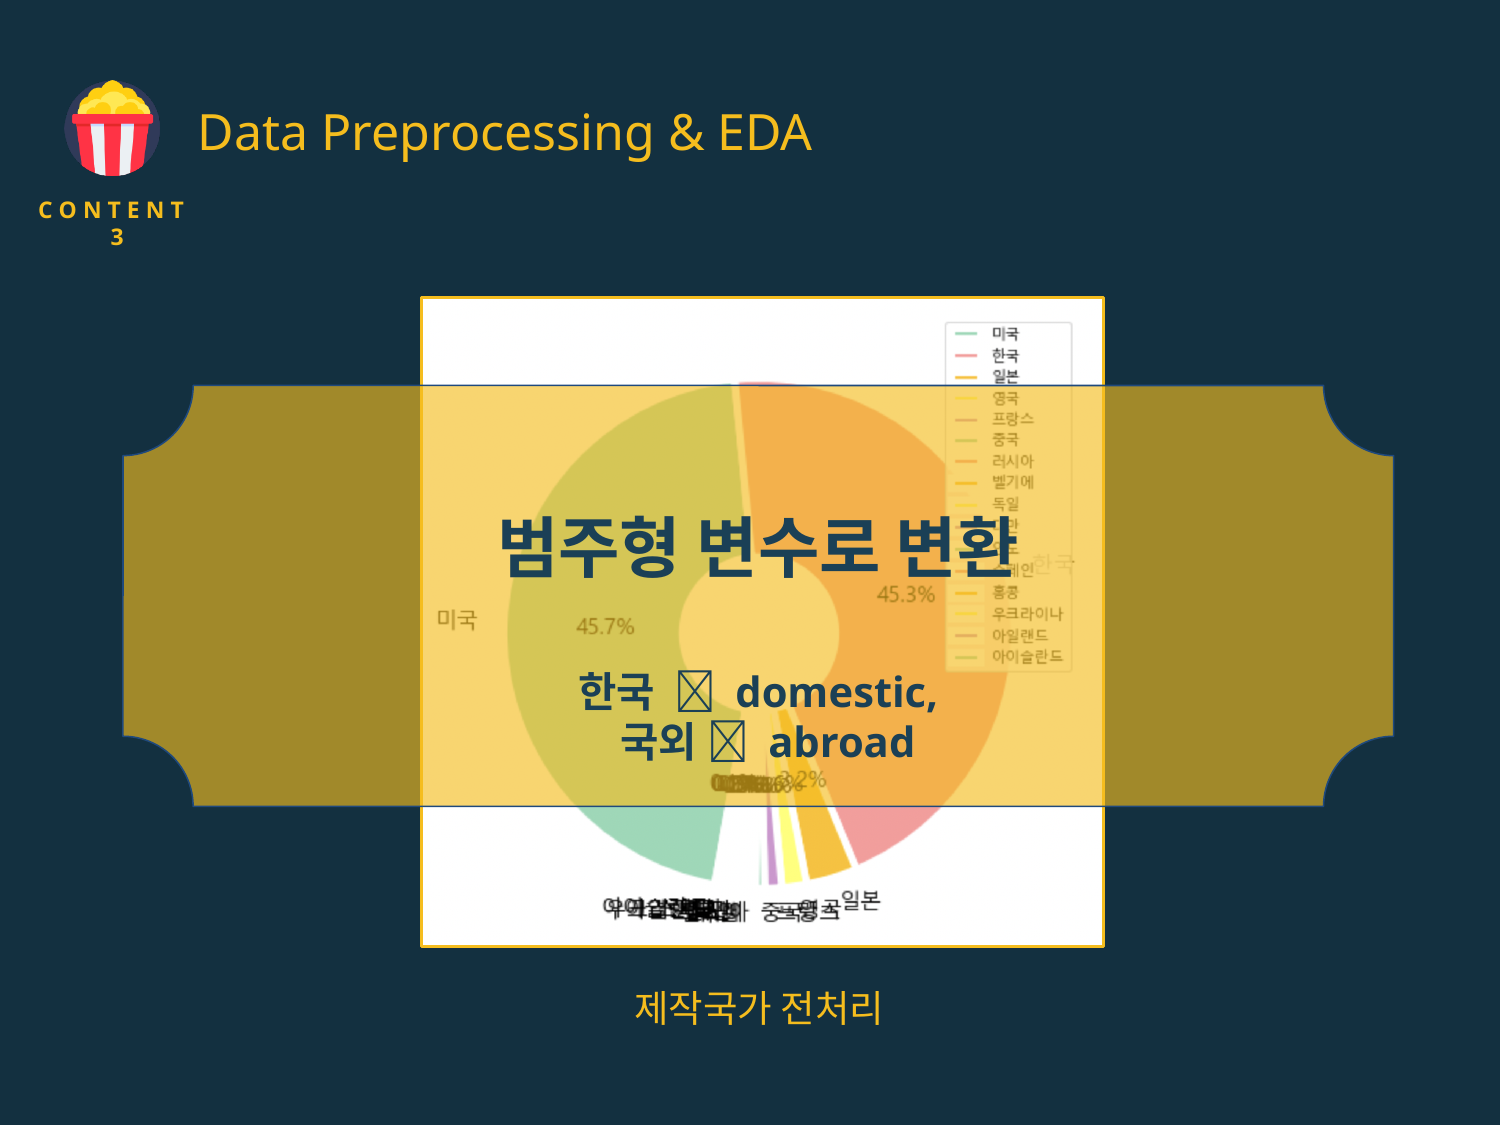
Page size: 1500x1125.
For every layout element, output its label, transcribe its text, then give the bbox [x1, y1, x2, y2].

picture [422, 298, 1103, 946]
text_box 제작국가 전처리 [277, 977, 1241, 1038]
text_box 범주형 변수로 변환 한국  domestic, 국외  abroad [1107, 385, 1394, 807]
text_box Data Preprocessing & EDA [182, 92, 928, 168]
picture [64, 80, 160, 176]
text_box C O N T E N T 3 [0, 187, 280, 258]
text_box 범주형 변수로 변환 한국  domestic, 국외  abroad [122, 385, 417, 807]
